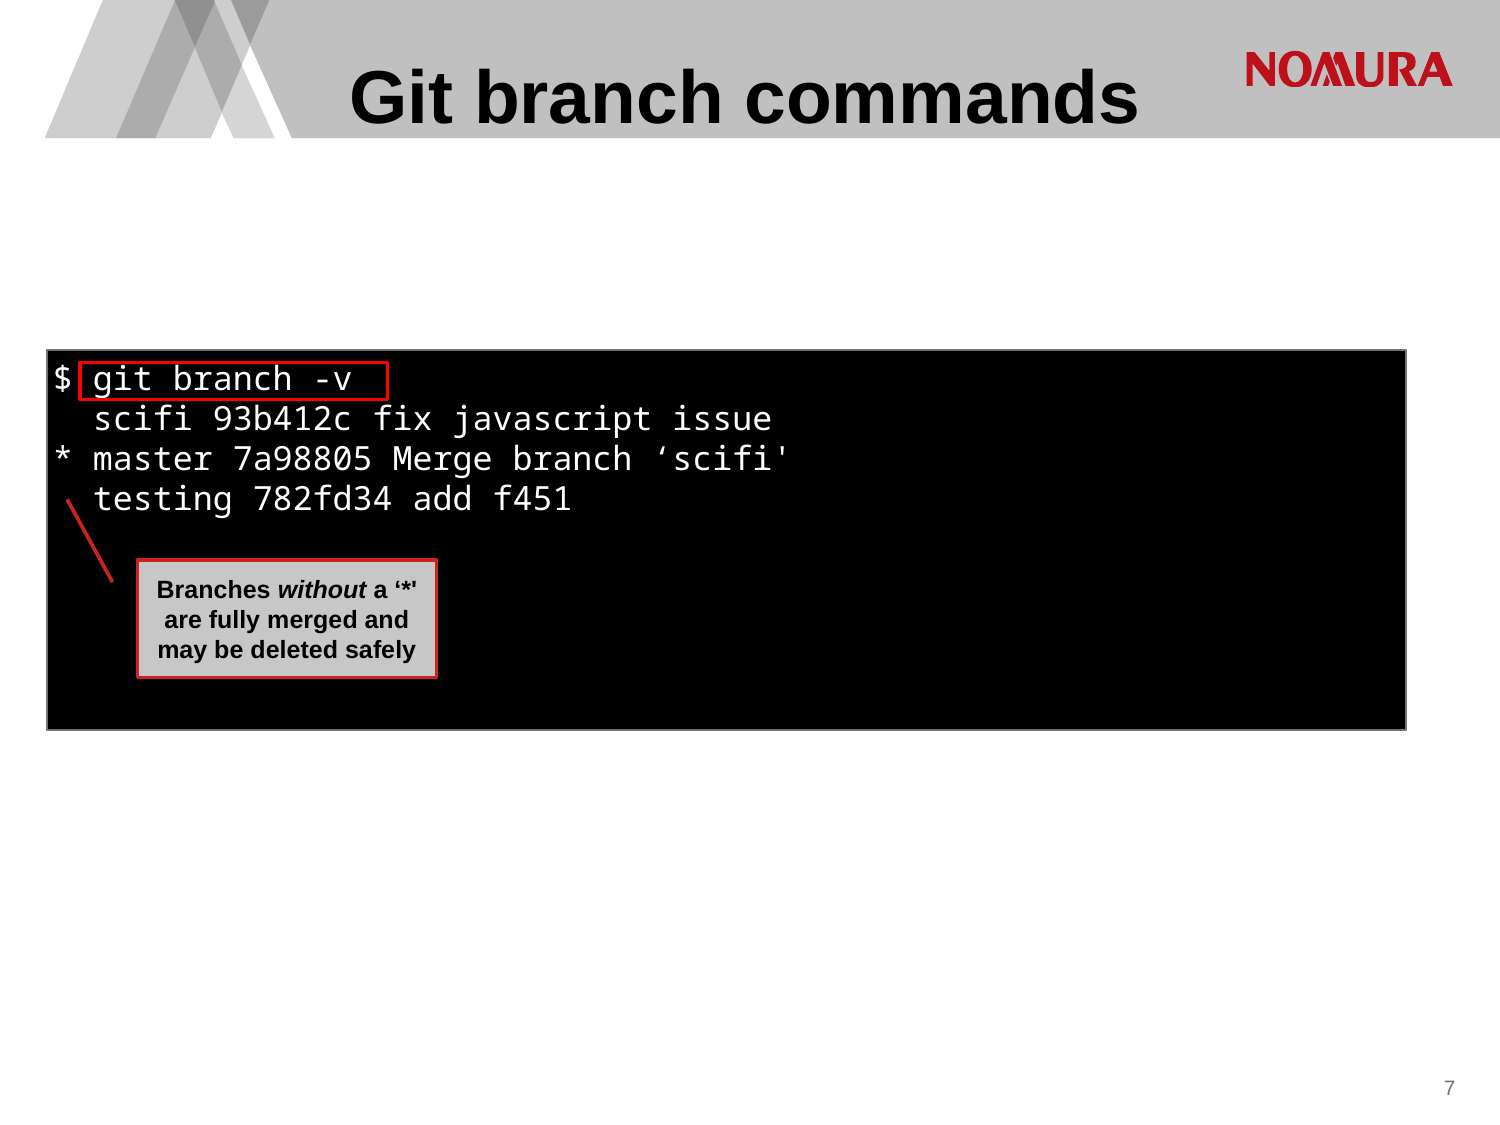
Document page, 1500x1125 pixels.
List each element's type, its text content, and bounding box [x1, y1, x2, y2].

text_box [79, 362, 388, 400]
text_box Branches without a ‘*' are fully merged and may be deleted safely [137, 560, 437, 678]
text_box [47, 350, 1407, 730]
text_box Git branch commands [349, 37, 1151, 109]
footer 6 [1337, 1070, 1459, 1108]
text_box $ git branch -v scifi 93b412c fix javascript issue * master 7a98805 Merge branch ‘scifi' testing 782fd34 add f451 [38, 349, 1380, 525]
